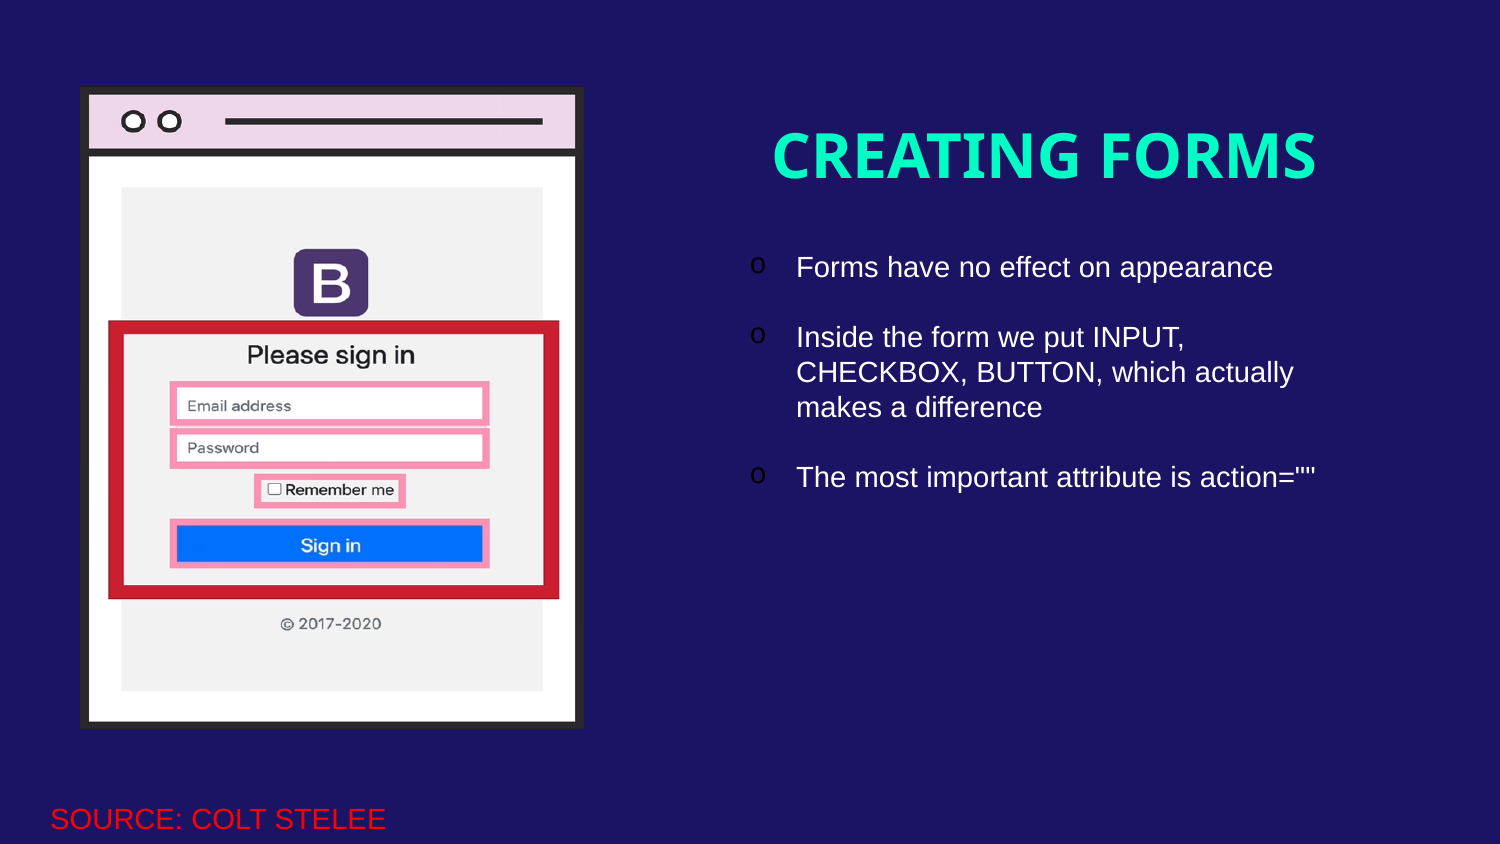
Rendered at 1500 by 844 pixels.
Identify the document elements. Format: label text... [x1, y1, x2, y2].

text_box SOURCE: COLT STELEE [35, 793, 786, 843]
title CREATING FORMS [734, 101, 1354, 211]
text_box Forms have no effect on appearance Inside the form we put INPUT, CHECKBOX, BUTTON, which actually makes a difference The most important attribute is action="" [734, 240, 1376, 501]
picture [80, 86, 585, 729]
